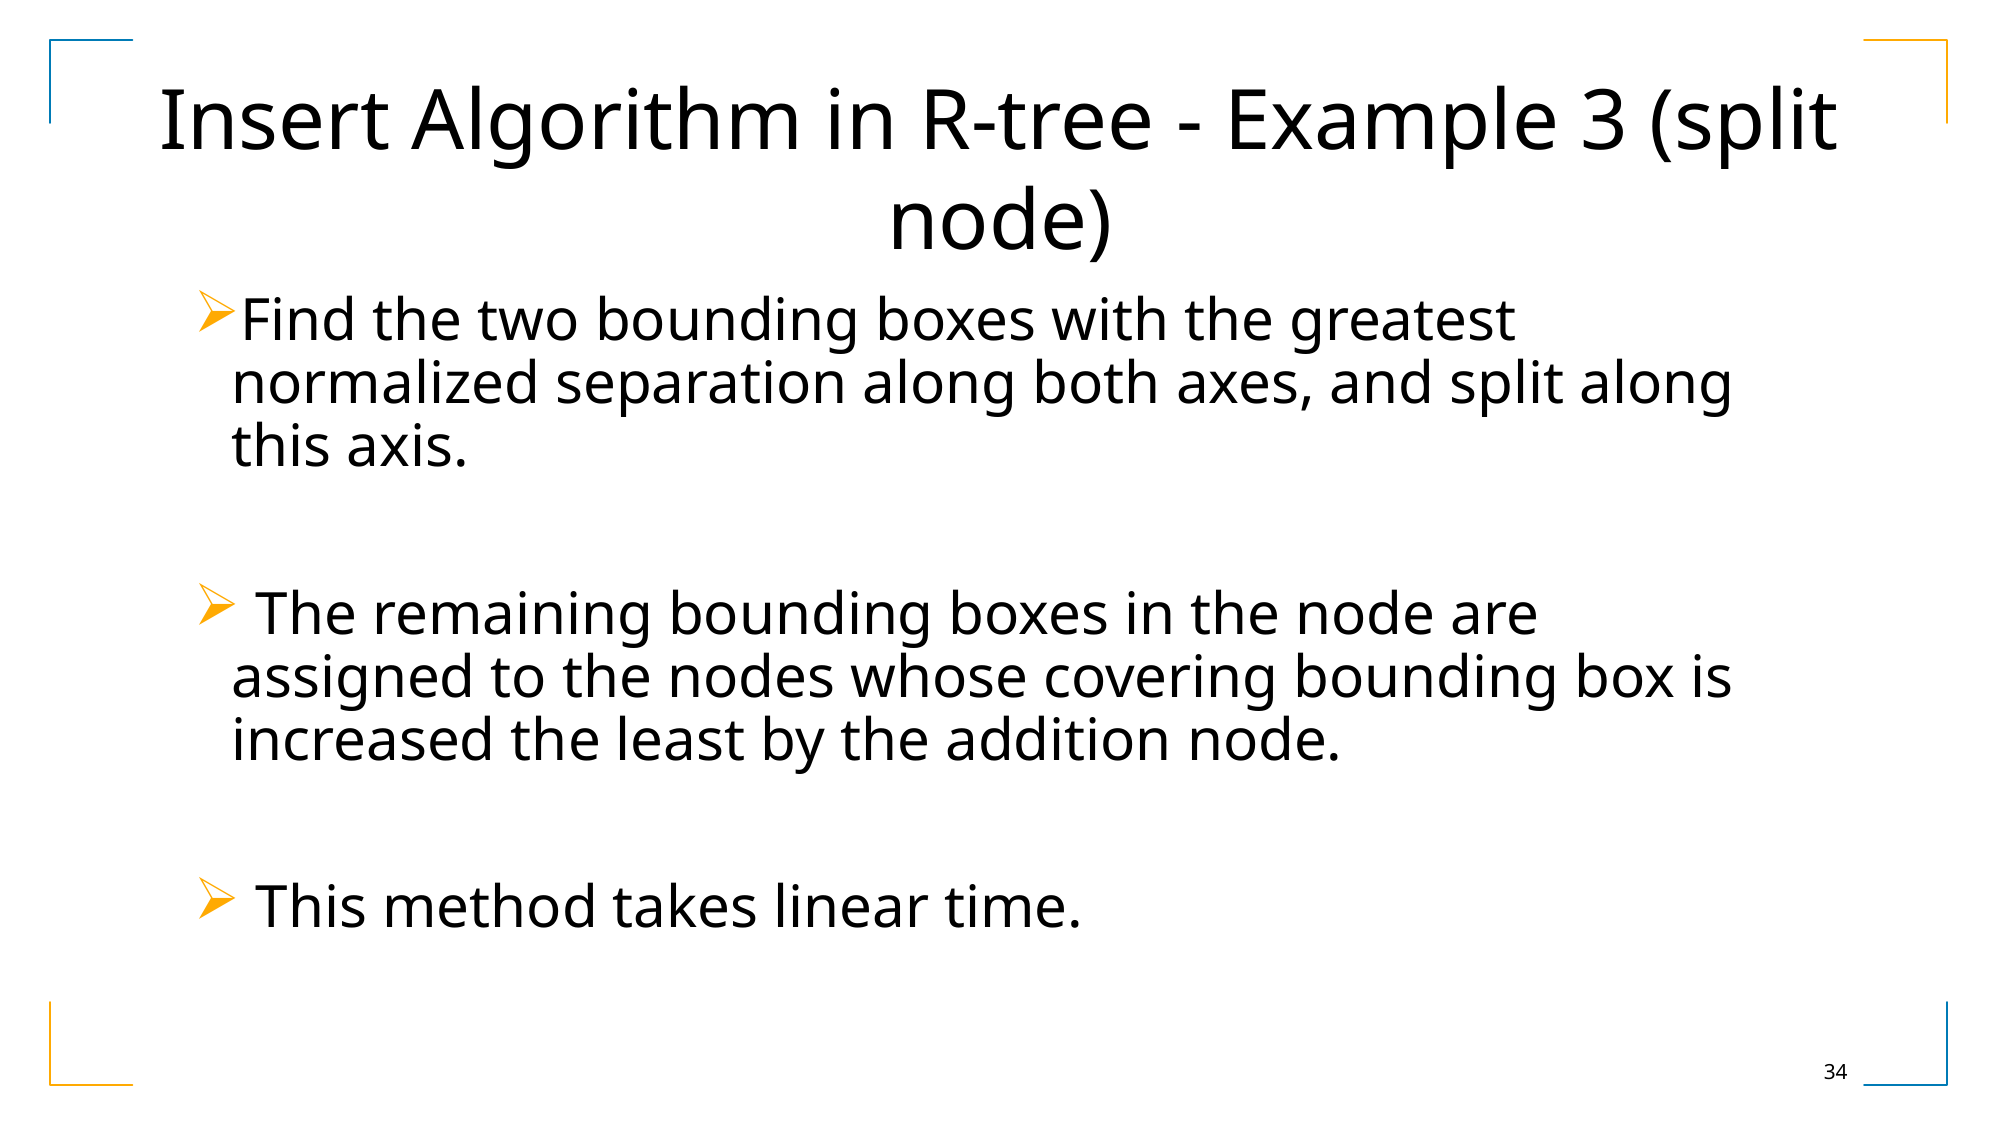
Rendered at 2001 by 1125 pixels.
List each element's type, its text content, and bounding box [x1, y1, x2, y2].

text_box Find the two bounding boxes with the greatest normalized separation along both axes, and split along this axis. The remaining bounding boxes in the node are assigned to the nodes whose covering bounding box is increased the least by the addition node. This method takes linear time. [179, 283, 1782, 948]
slide_number 34 [1412, 1042, 1863, 1103]
text_box [1863, 39, 1948, 124]
text_box [49, 1001, 134, 1086]
text_box [1863, 1001, 1948, 1086]
text_box [49, 39, 134, 124]
text_box Insert Algorithm in R-tree - Example 3 (split node) [116, 66, 1884, 267]
